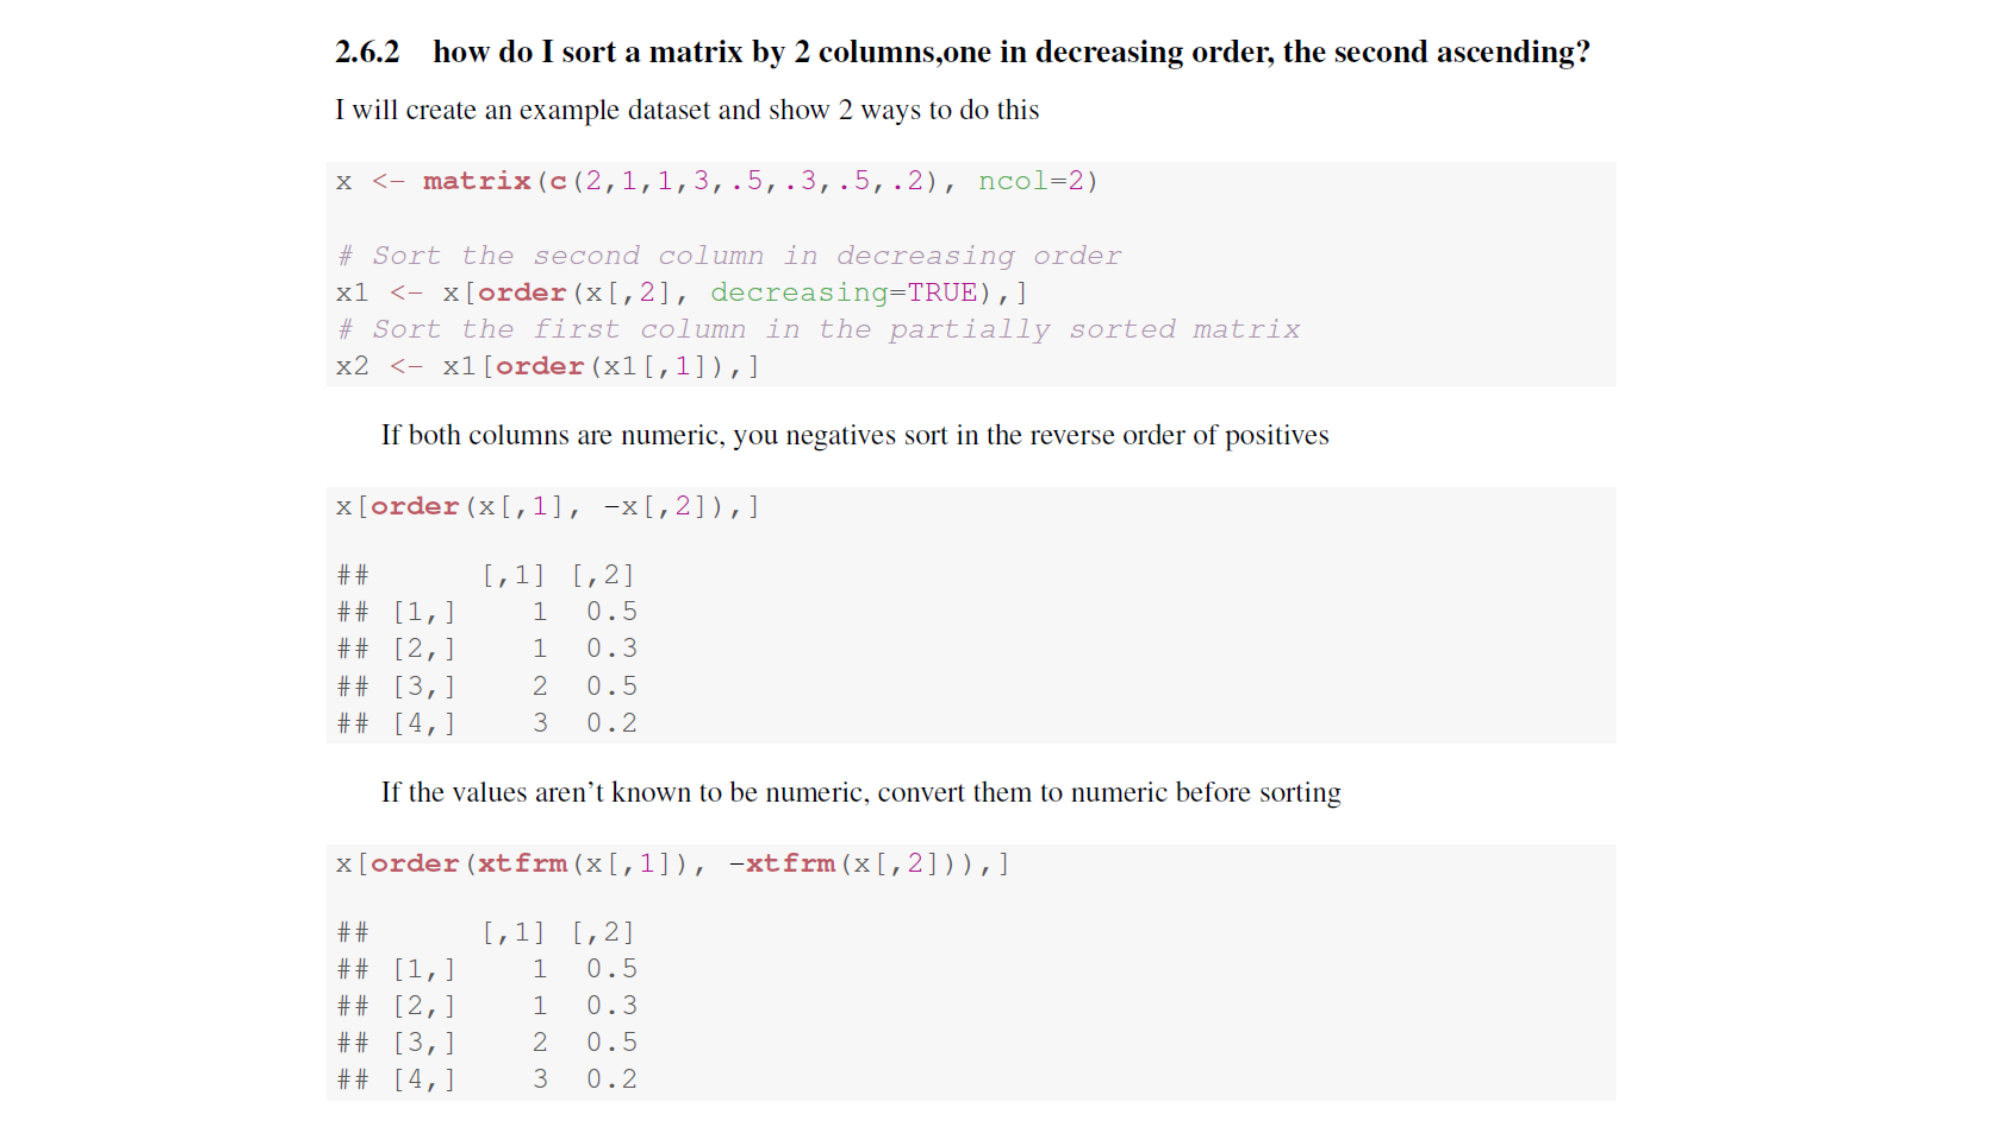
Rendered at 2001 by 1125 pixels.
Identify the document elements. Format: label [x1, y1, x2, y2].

picture [316, 16, 1617, 1125]
